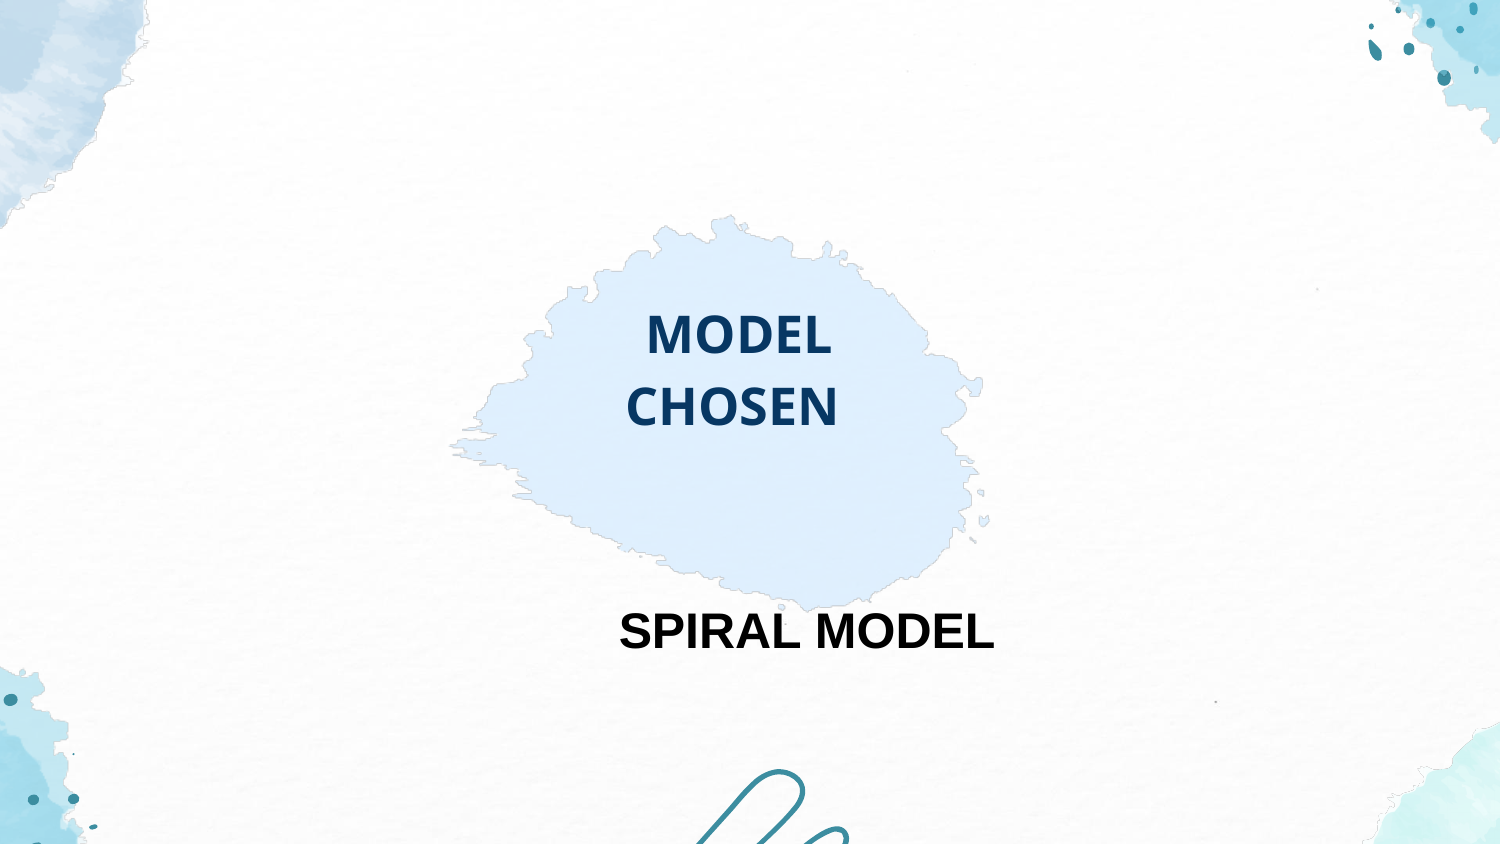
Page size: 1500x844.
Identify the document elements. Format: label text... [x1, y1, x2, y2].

text_box [286, 577, 1267, 725]
picture [0, 0, 1500, 844]
text_box SPIRAL MODEL [603, 590, 1070, 666]
picture [813, 832, 843, 844]
picture [704, 775, 799, 844]
title MODEL CHOSEN [561, 210, 918, 518]
